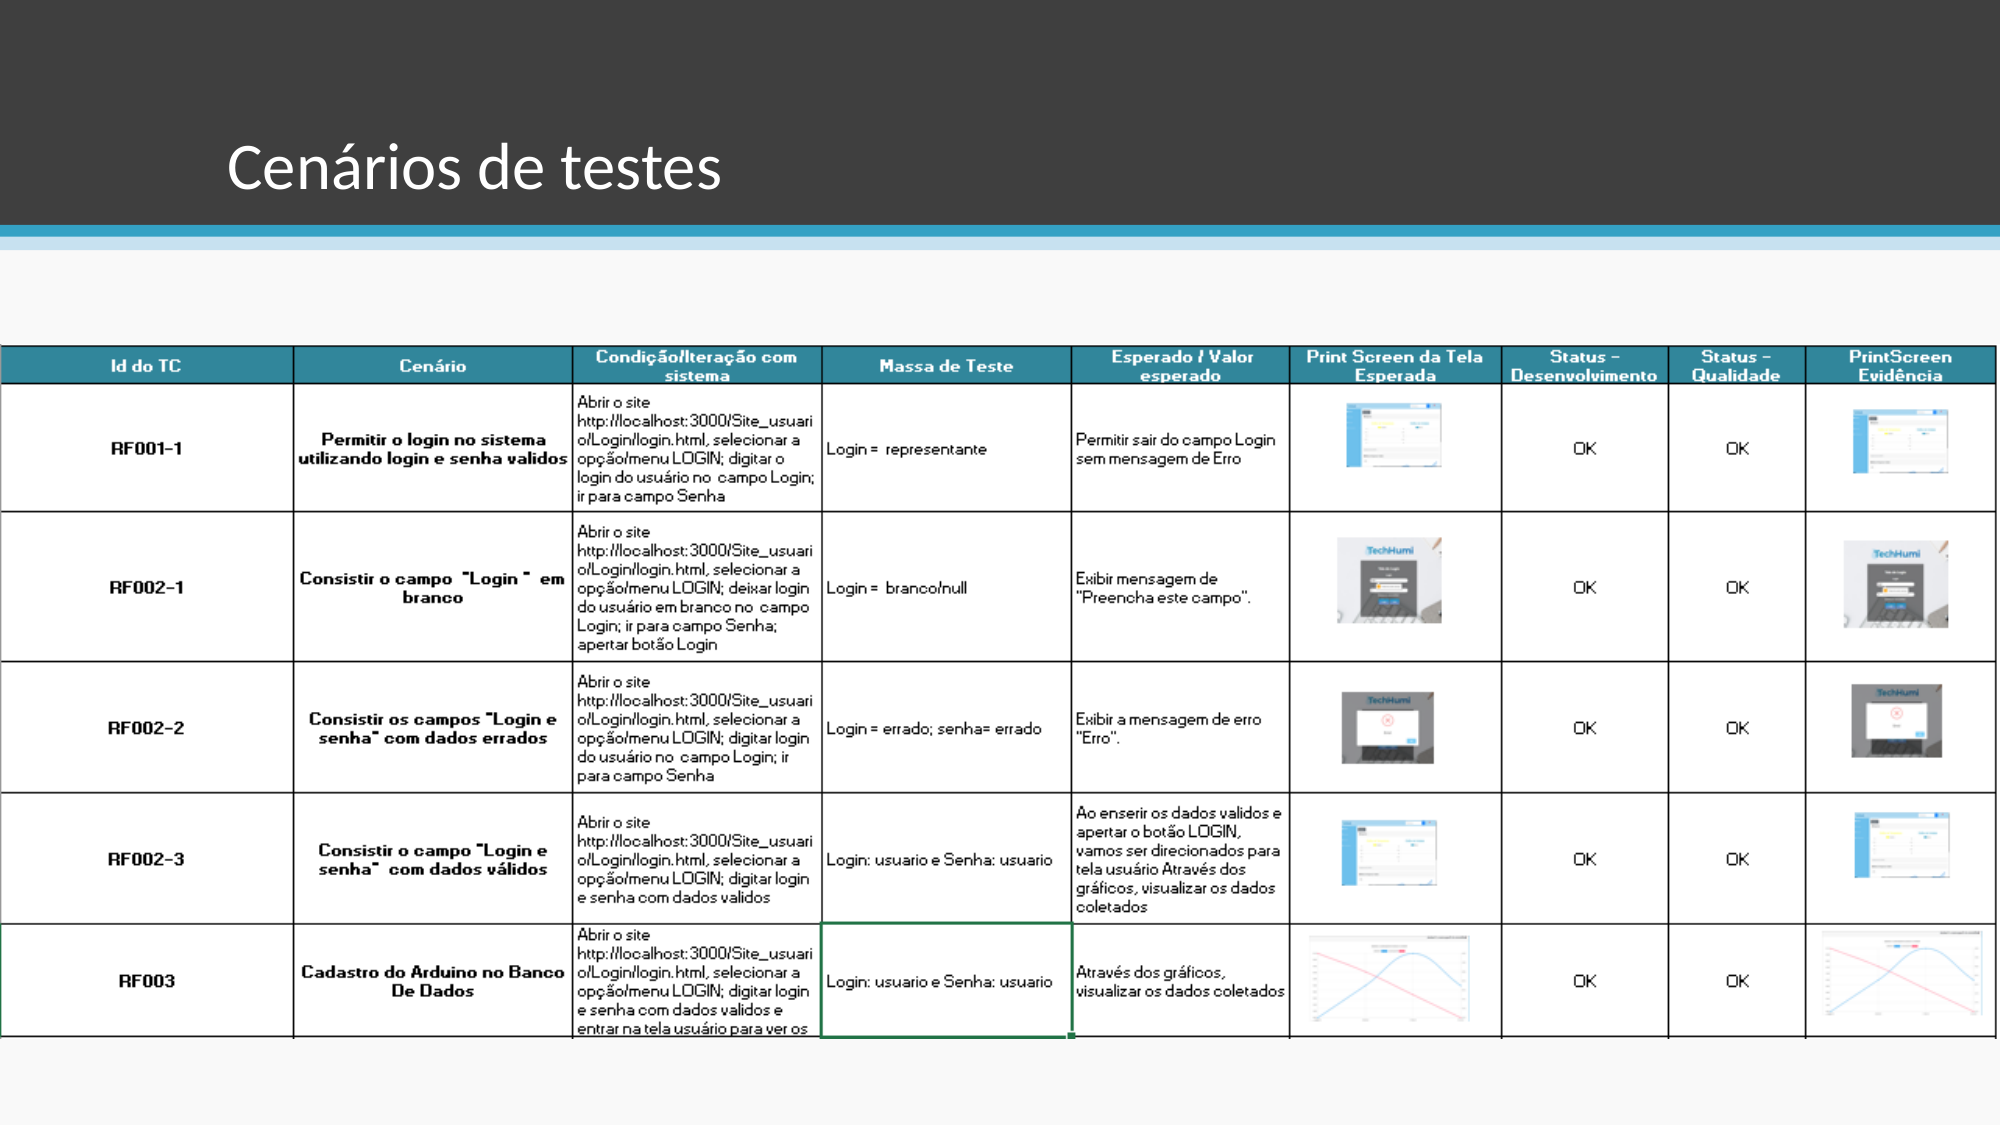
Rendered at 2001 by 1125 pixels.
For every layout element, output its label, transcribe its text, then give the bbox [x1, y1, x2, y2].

picture [0, 344, 2000, 1039]
title Cenários de testes [212, 41, 1788, 212]
